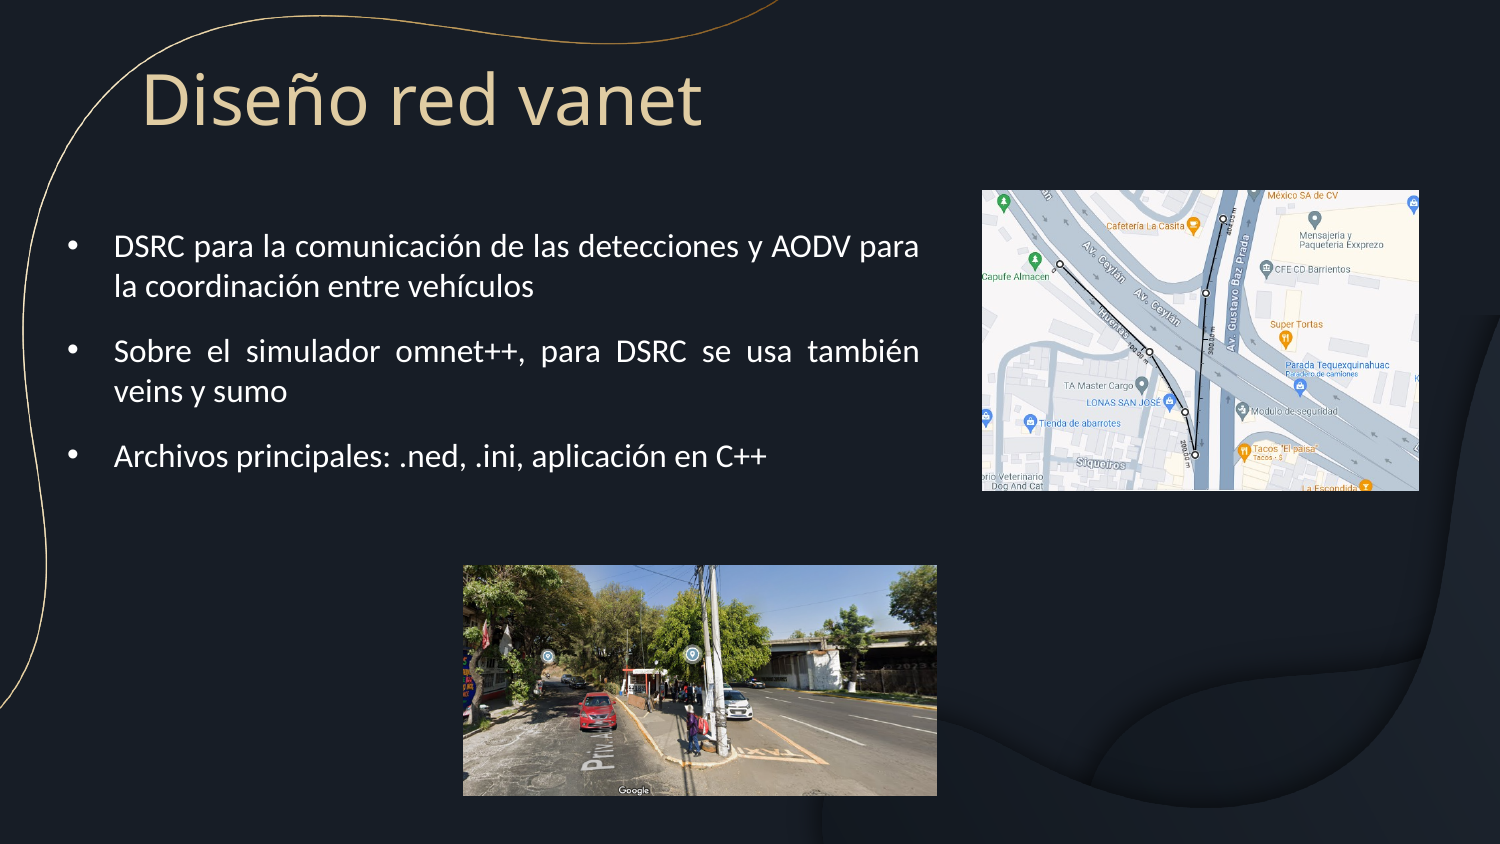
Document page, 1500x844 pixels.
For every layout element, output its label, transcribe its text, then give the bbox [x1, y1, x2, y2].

text_box DSRC para la comunicación de las detecciones y AODV para la coordinación entre vehículos Sobre el simulador omnet++, para DSRC se usa también veins y sumo Archivos principales: .ned, .ini, aplicación en C++ [52, 209, 937, 297]
text_box Diseño red vanet [0, 26, 1054, 121]
picture [0, 121, 1500, 844]
picture [0, 0, 783, 26]
